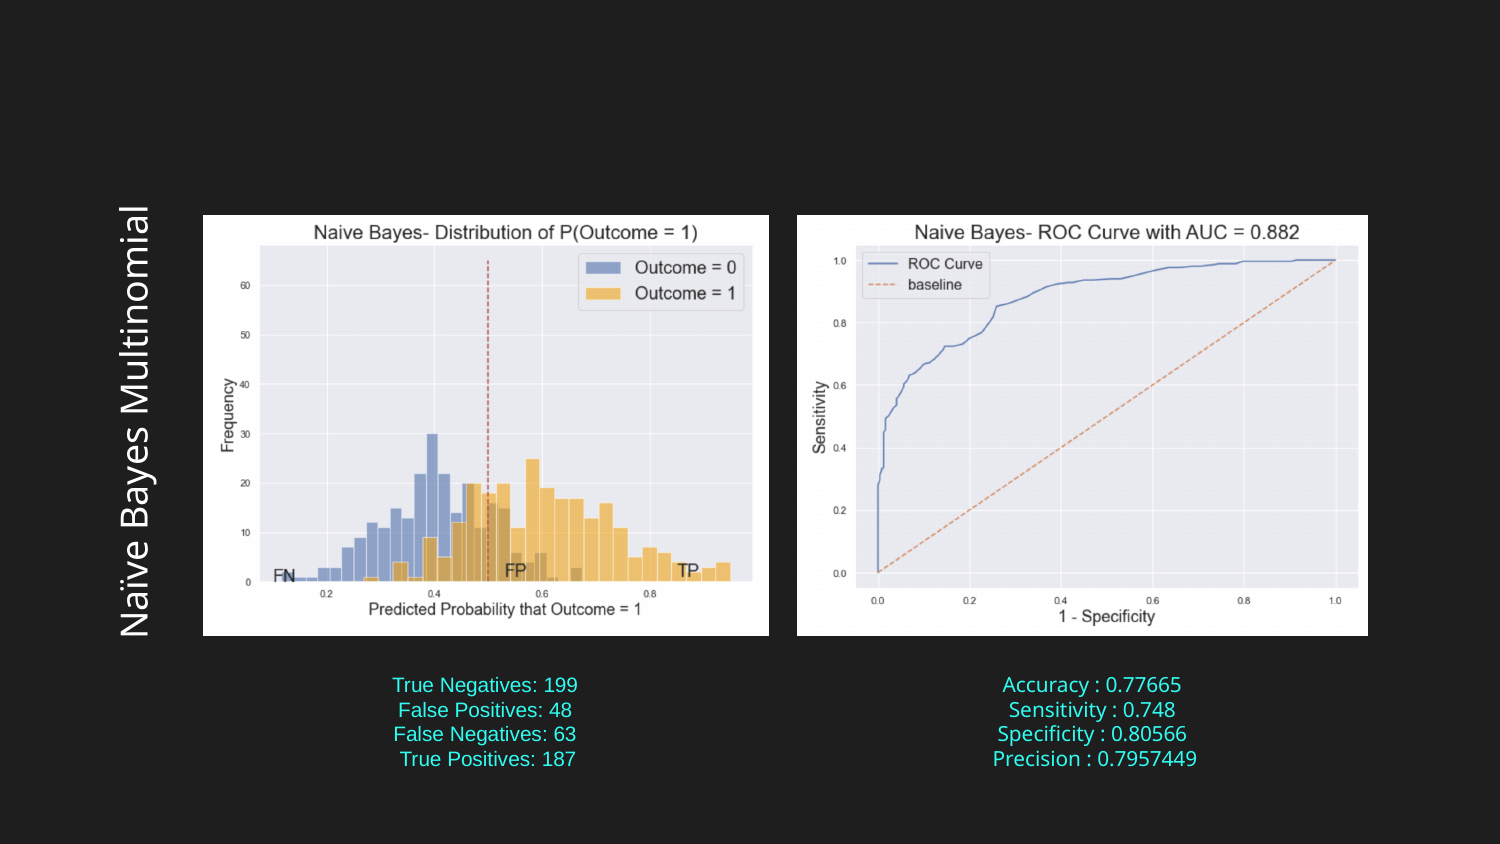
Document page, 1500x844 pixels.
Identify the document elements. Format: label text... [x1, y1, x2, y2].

text_box Accuracy : 0.77665 Sensitivity : 0.748 Specificity : 0.80566 Precision : 0.7957449 [888, 656, 1277, 761]
text_box True Negatives: 199 False Positives: 48 False Negatives: 63 True Positives: 187 [273, 656, 703, 761]
picture [203, 215, 770, 636]
picture [797, 215, 1368, 636]
title Naïve Bayes Multinomial [79, 122, 186, 723]
